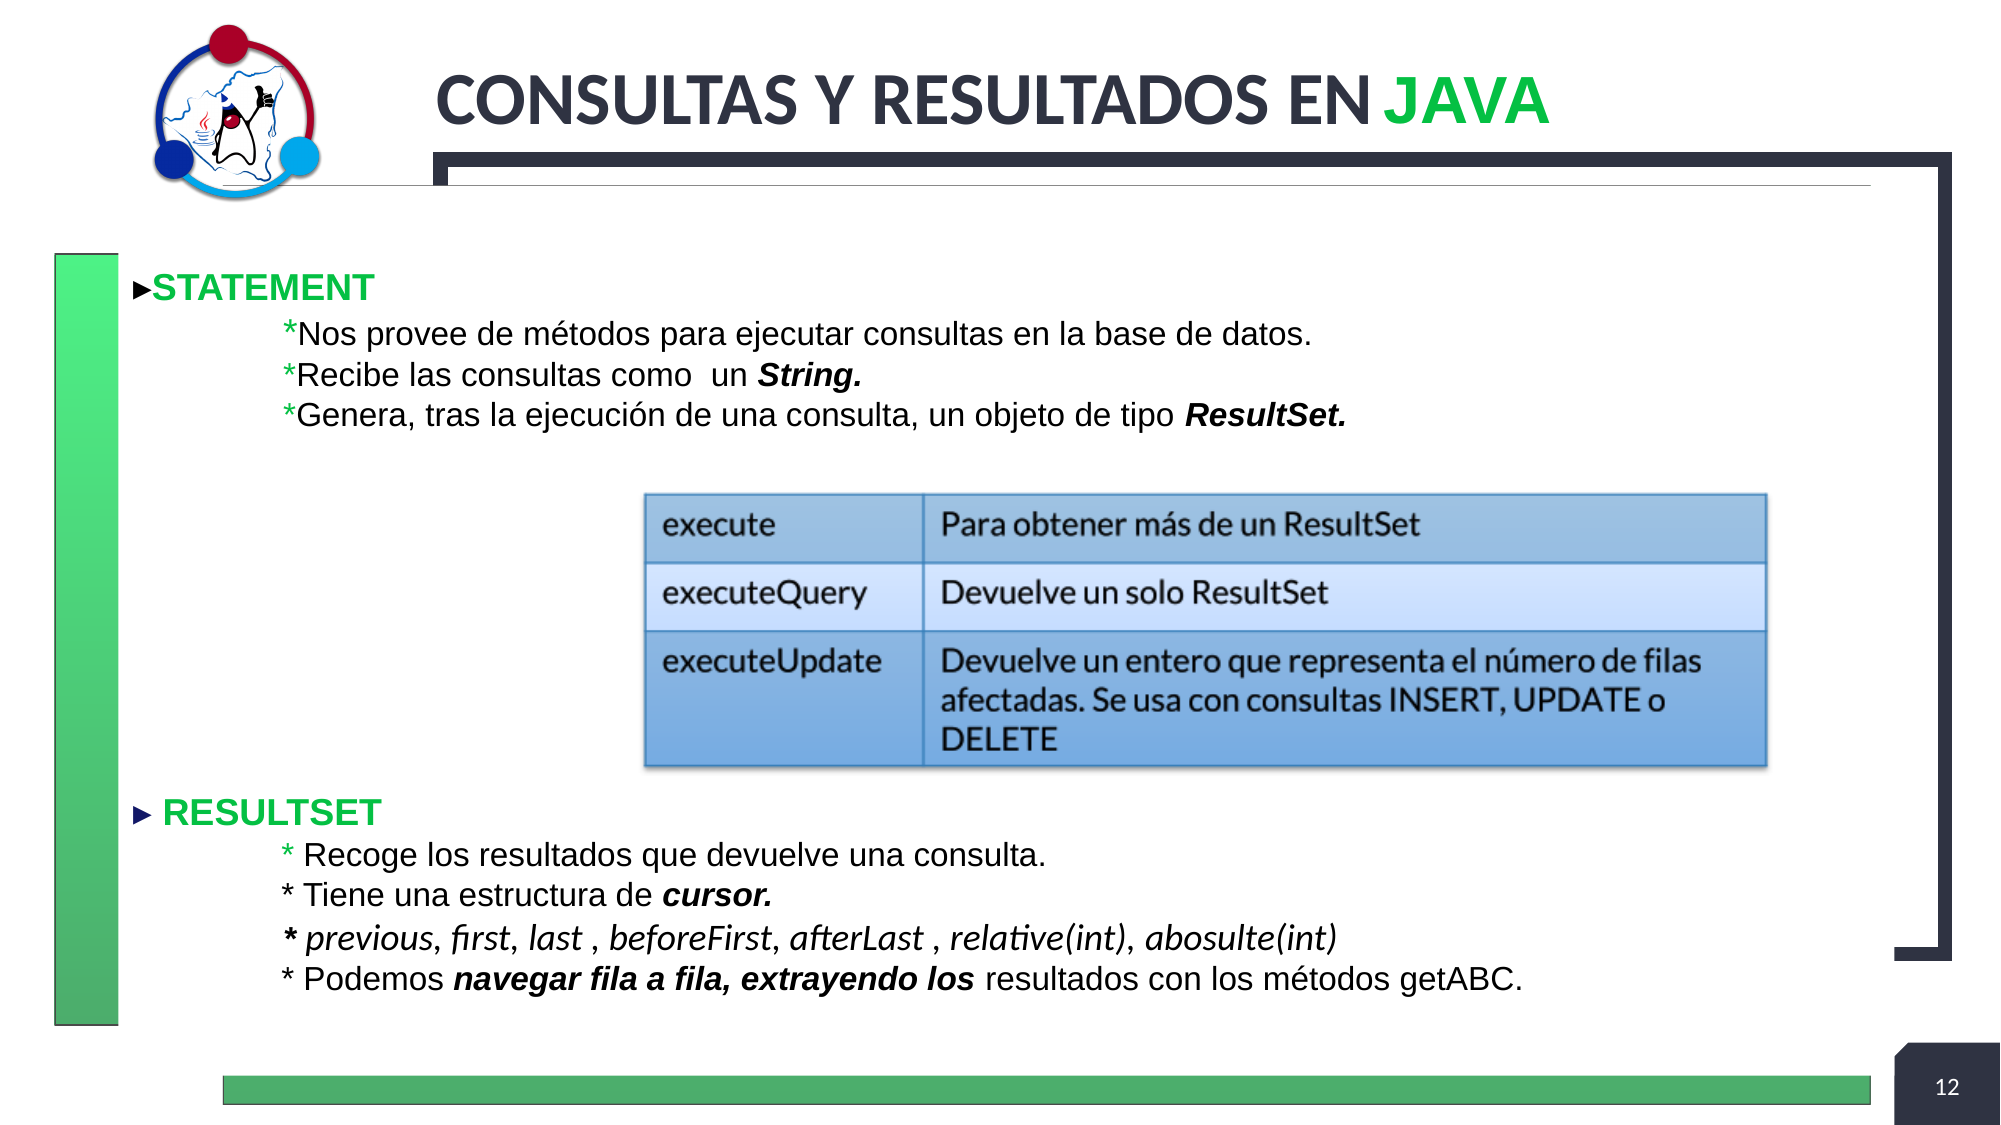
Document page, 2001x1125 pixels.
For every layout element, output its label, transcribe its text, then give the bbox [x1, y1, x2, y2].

picture [118, 8, 355, 243]
title CONSULTAS Y RESULTADOS EN [117, 3, 1711, 185]
picture [636, 485, 1776, 776]
text_box 2 + [222, 1077, 1872, 1106]
text_box [117, 185, 1895, 1077]
text_box JAVA [1369, 49, 1692, 139]
text_box ▸STATEMENT *Nos provee de métodos para ejecutar consultas en la base de datos. *Recibe las consultas como un String. *Genera, tras la ejecución de una consulta, un objeto de tipo ResultSet. ▸ RESULTSET * Recoge los resultados que devuelve una consulta. * Tiene una estructura de cursor. * previous, first, last , beforeFirst, afterLast , relative(int), abosulte(int) * Podemos navegar fila a fila, extrayendo los resultados con los métodos getABC. [118, 210, 2000, 1050]
slide_number 12 [1894, 1052, 2000, 1119]
